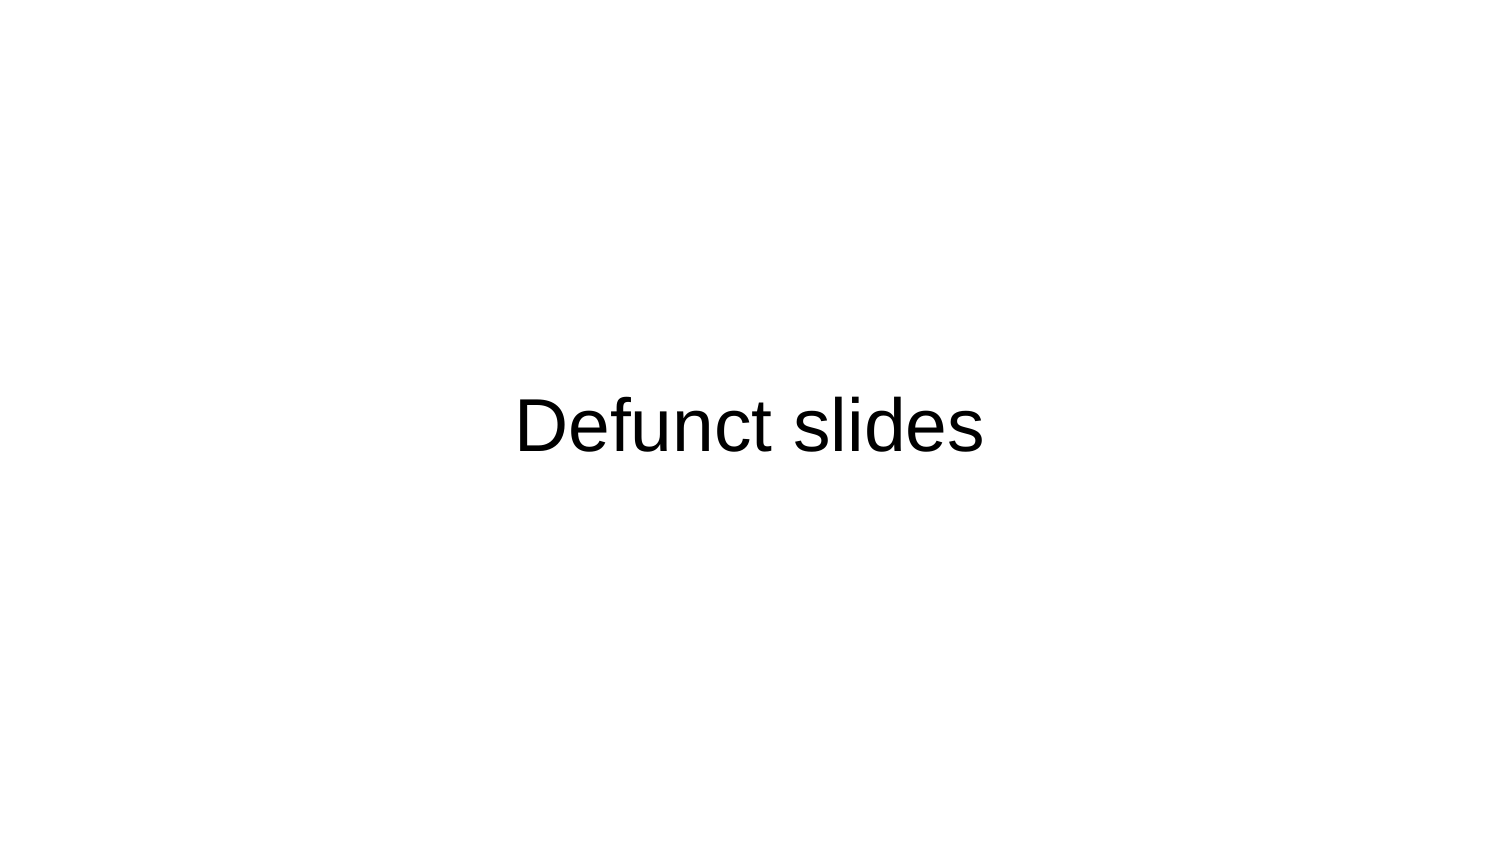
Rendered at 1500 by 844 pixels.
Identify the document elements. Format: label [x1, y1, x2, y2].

title [51, 352, 1449, 491]
